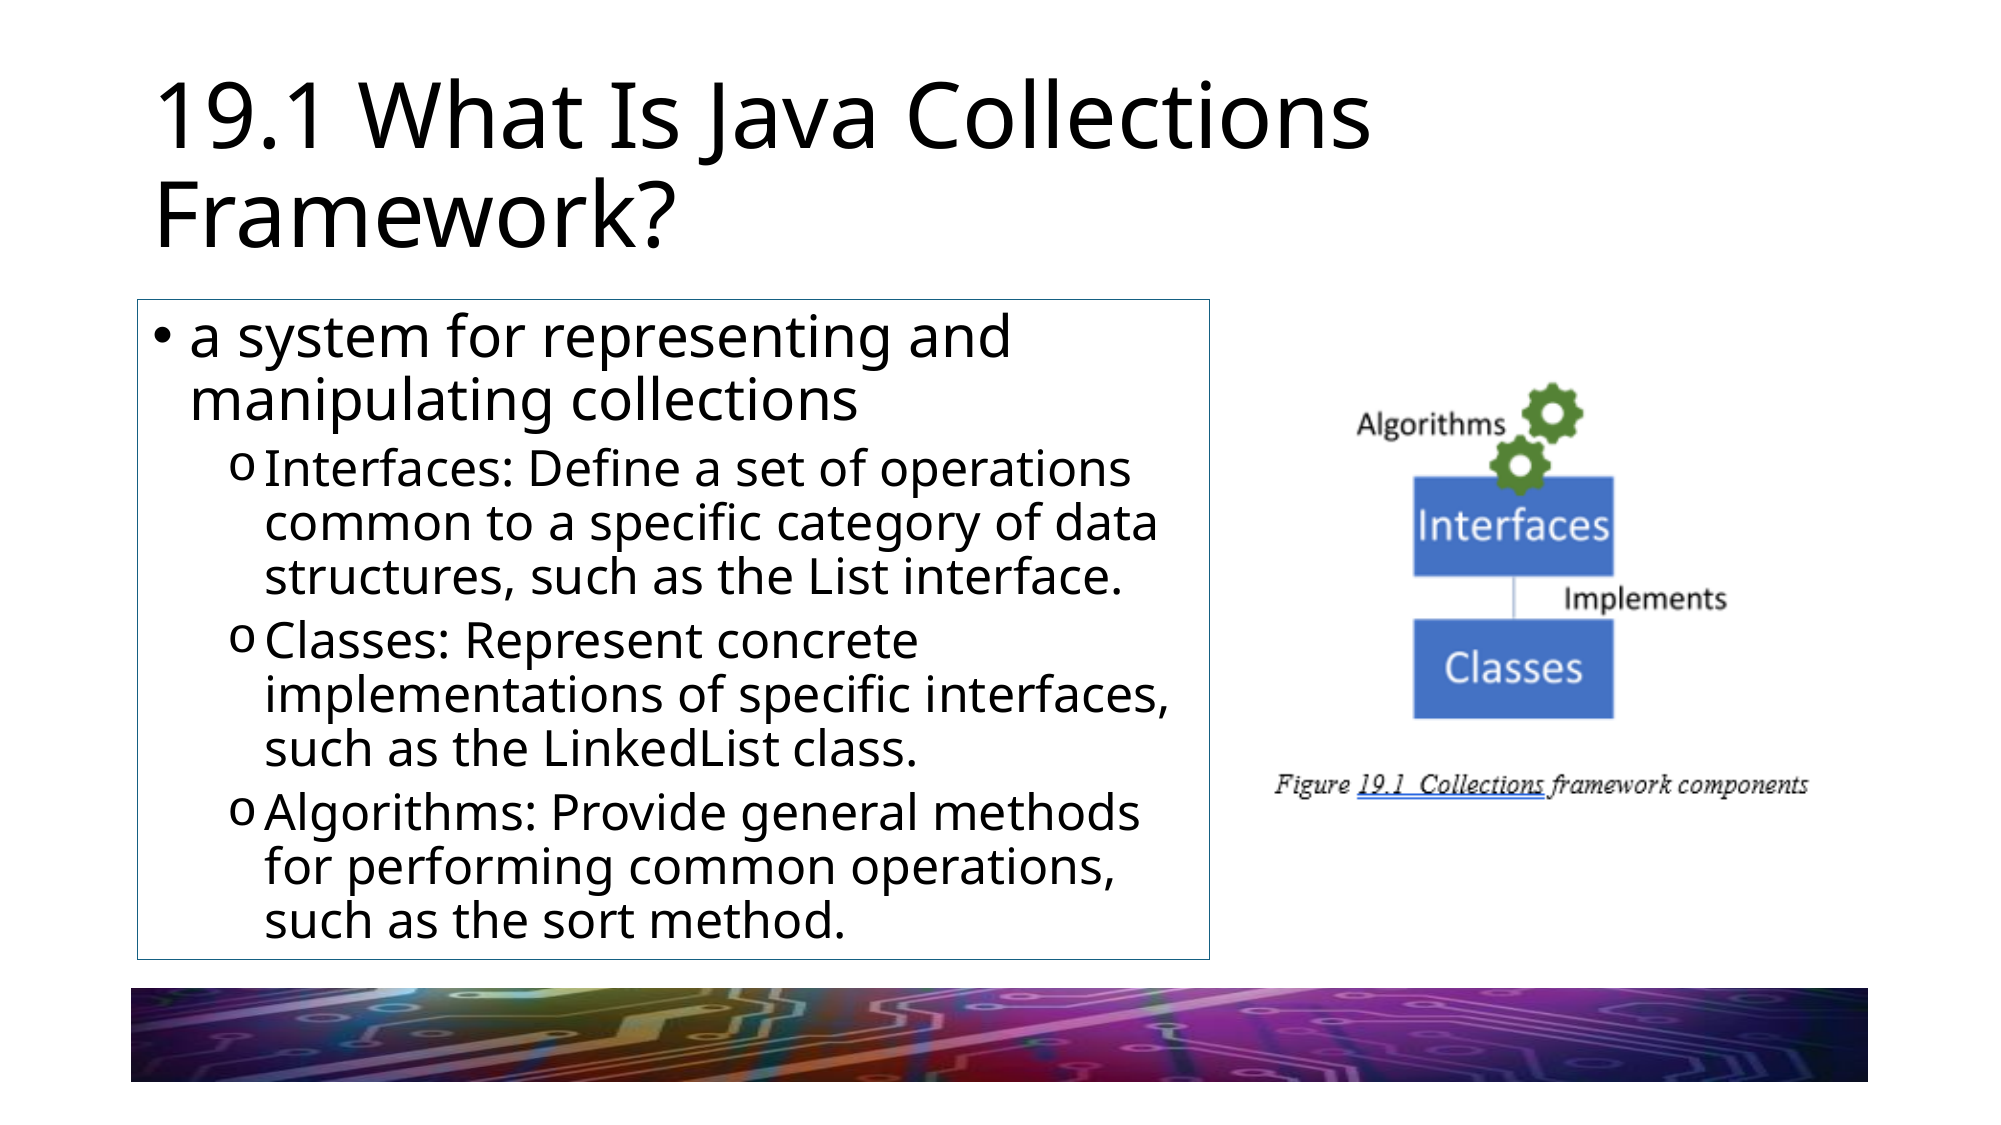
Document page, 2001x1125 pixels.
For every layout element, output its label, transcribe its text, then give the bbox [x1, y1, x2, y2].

title 19.1 What Is Java Collections Framework? [137, 59, 1863, 278]
list a system for representing and manipulating collections Interfaces: Define a set of operations common to a specific category of data structures, such as the List interface. Classes: Represent concrete implementations of specific interfaces, such as the LinkedList class. Algorithms: Provide general methods for performing common operations, such as the sort method. [137, 299, 1210, 960]
picture [1232, 377, 1849, 817]
picture [131, 988, 1869, 1083]
